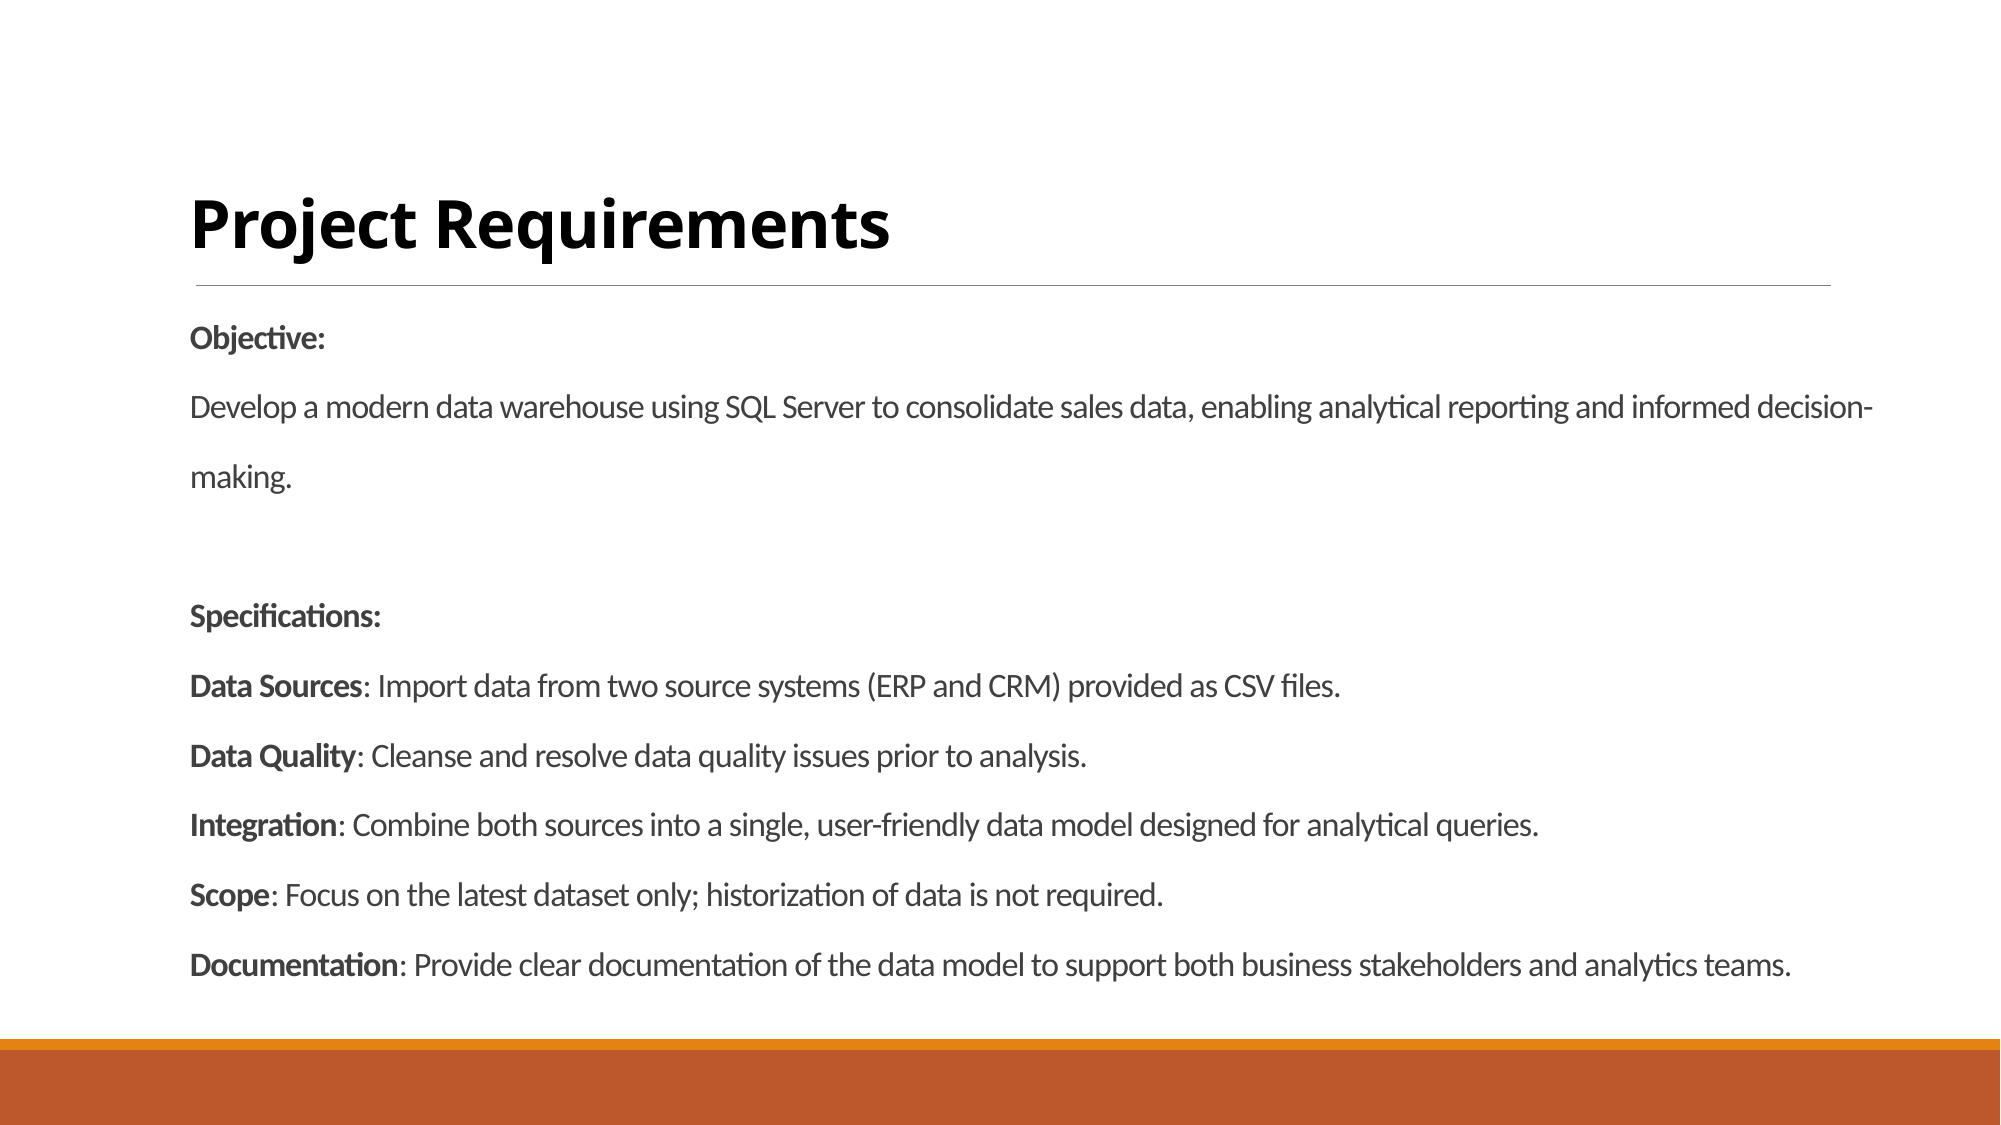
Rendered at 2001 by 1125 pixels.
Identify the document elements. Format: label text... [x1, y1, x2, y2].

text_box Objective: Develop a modern data warehouse using SQL Server to consolidate sales data, enabling analytical reporting and informed decision-making. Specifications: Data Sources: Import data from two source systems (ERP and CRM) provided as CSV files. Data Quality: Cleanse and resolve data quality issues prior to analysis. Integration: Combine both sources into a single, user-friendly data model designed for analytical queries. Scope: Focus on the latest dataset only; historization of data is not required. Documentation: Provide clear documentation of the data model to support both business stakeholders and analytics teams. [174, 269, 1899, 991]
title Project Requirements [174, 31, 1825, 269]
